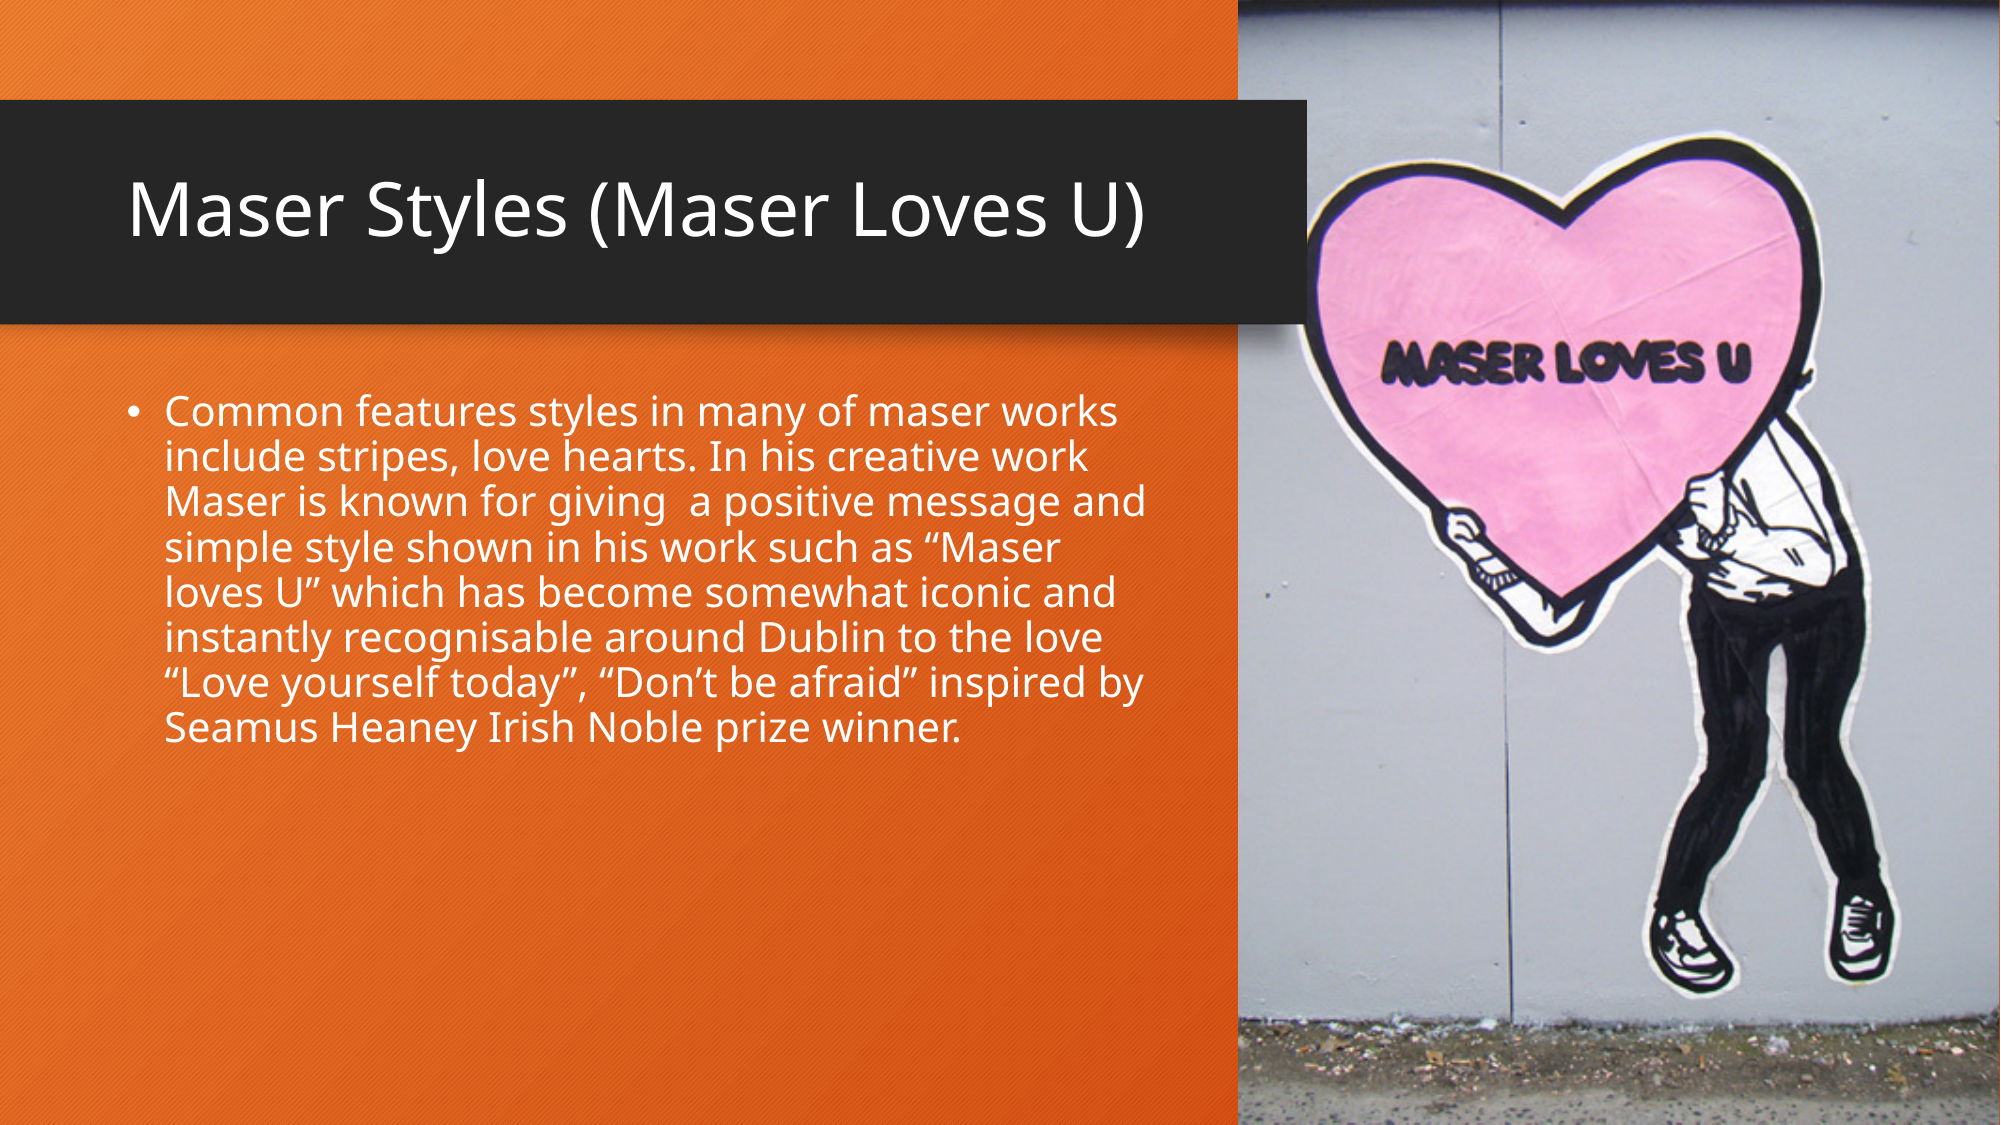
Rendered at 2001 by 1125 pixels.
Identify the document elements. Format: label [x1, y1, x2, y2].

text_box [0, 0, 1237, 322]
picture [0, 0, 2000, 1125]
text_box [0, 377, 1237, 1125]
